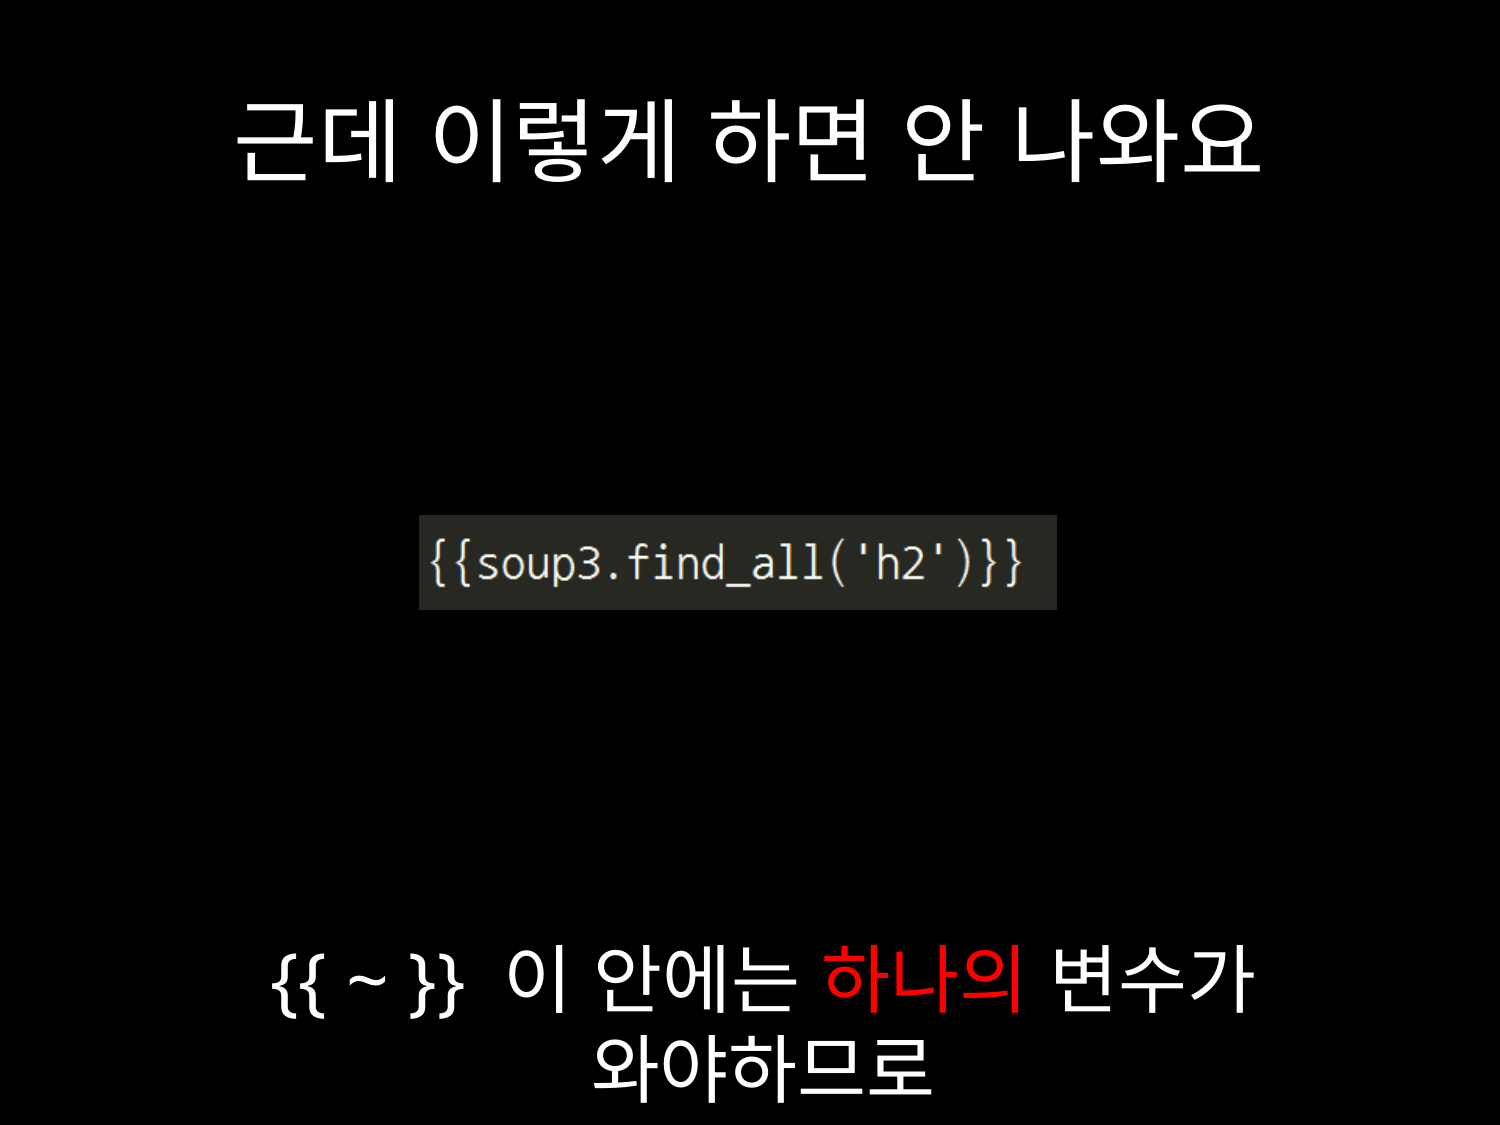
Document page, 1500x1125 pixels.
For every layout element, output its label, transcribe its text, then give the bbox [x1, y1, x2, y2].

picture [418, 514, 1058, 610]
text_box {{ ~ }} 이 안에는 하나의 변수가 와야하므로 [88, 928, 1439, 1117]
title 근데 이렇게 하면 안 나와요 [75, 45, 1425, 233]
